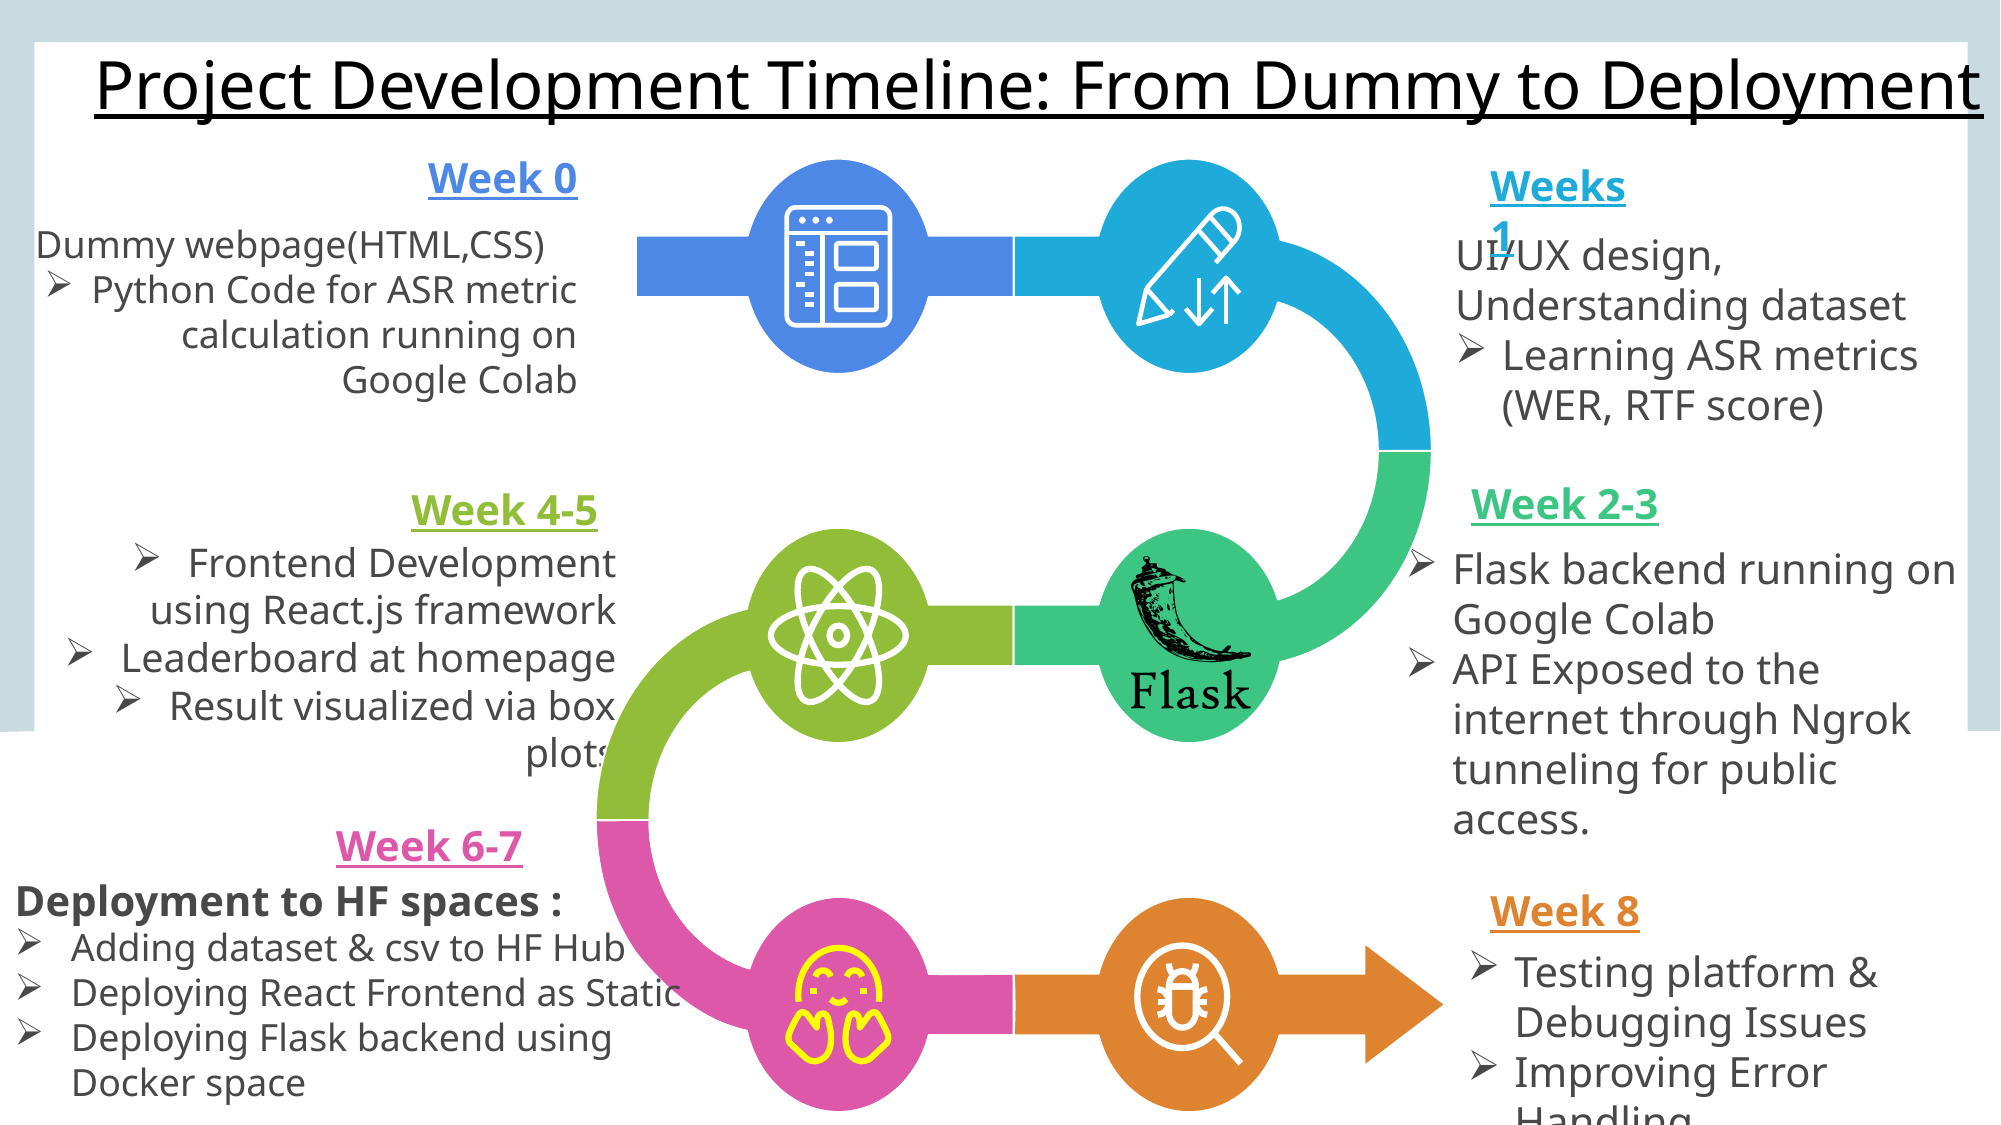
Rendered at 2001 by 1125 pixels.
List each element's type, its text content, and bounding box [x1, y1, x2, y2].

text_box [1467, 884, 2000, 1097]
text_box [595, 158, 1446, 1113]
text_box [1446, 477, 1968, 796]
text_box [35, 151, 578, 403]
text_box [14, 819, 697, 1107]
picture [1131, 555, 1251, 709]
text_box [1454, 159, 1965, 431]
text_box Project Development Timeline: From Dummy to Deployment [79, 35, 2000, 131]
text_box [20, 483, 595, 778]
